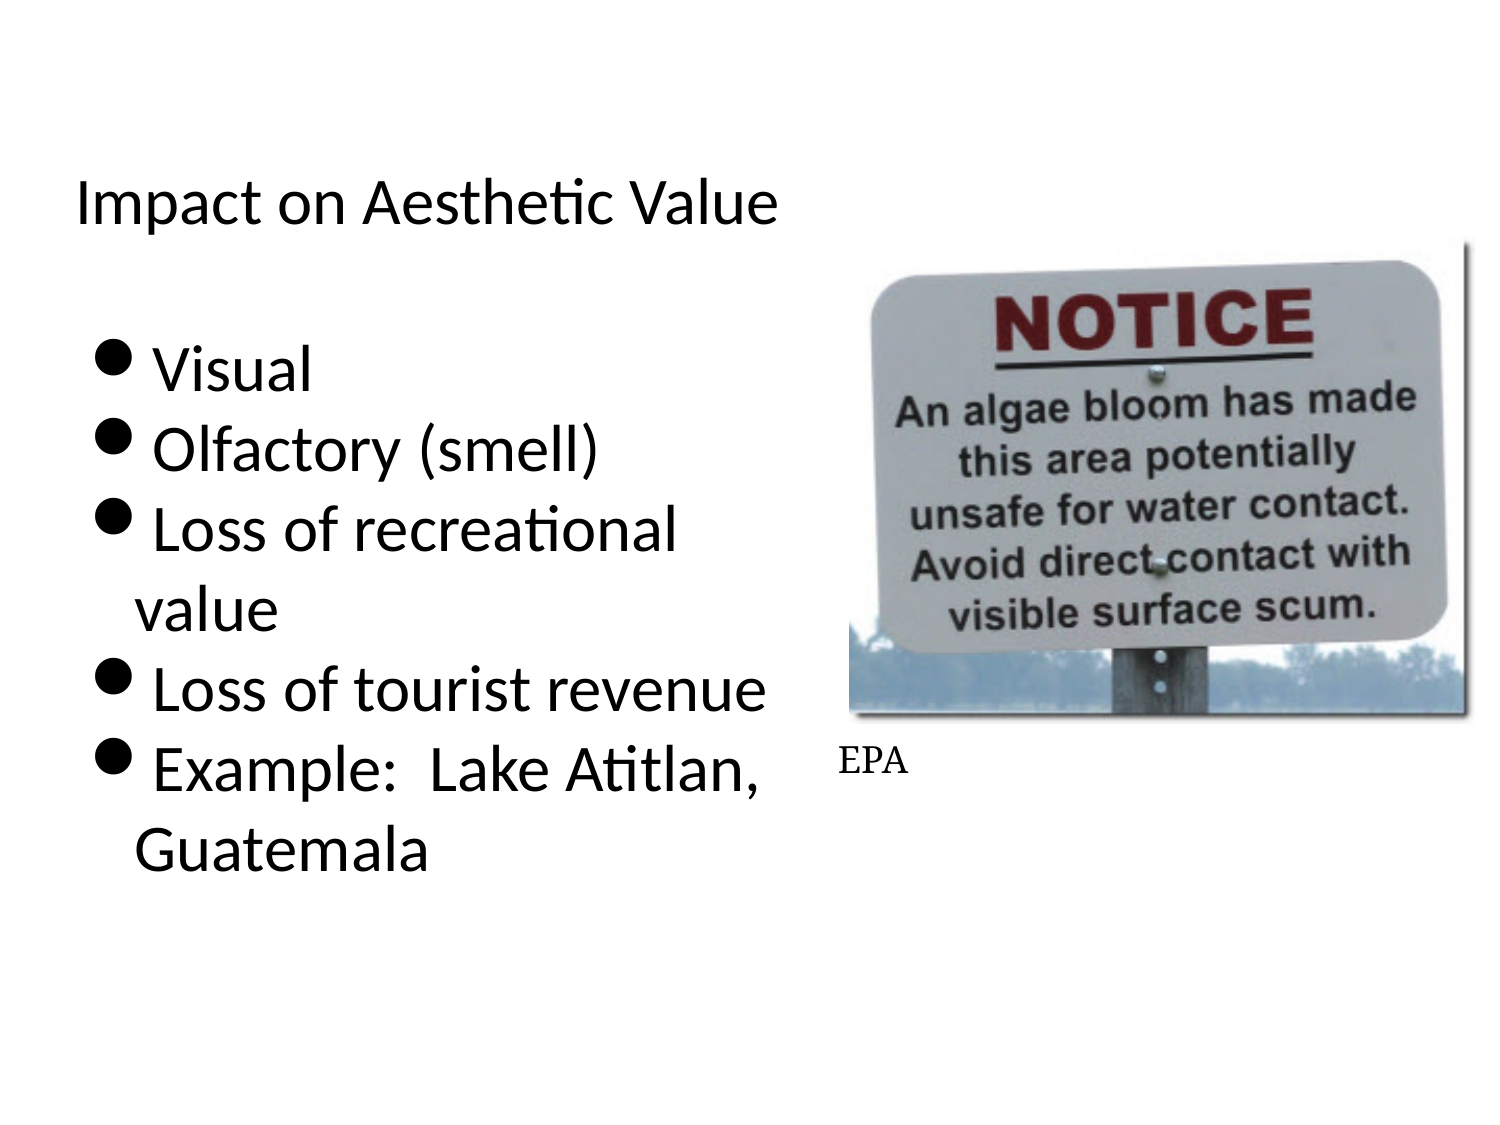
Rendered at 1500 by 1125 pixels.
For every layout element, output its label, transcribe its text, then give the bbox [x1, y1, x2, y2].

list Visual Olfactory (smell) Loss of recreational value Loss of tourist revenue Example: Lake Atitlan, Guatemala [75, 317, 824, 1038]
text_box EPA [823, 728, 1413, 789]
title Impact on Aesthetic Value [75, 115, 1425, 238]
picture [849, 235, 1476, 724]
